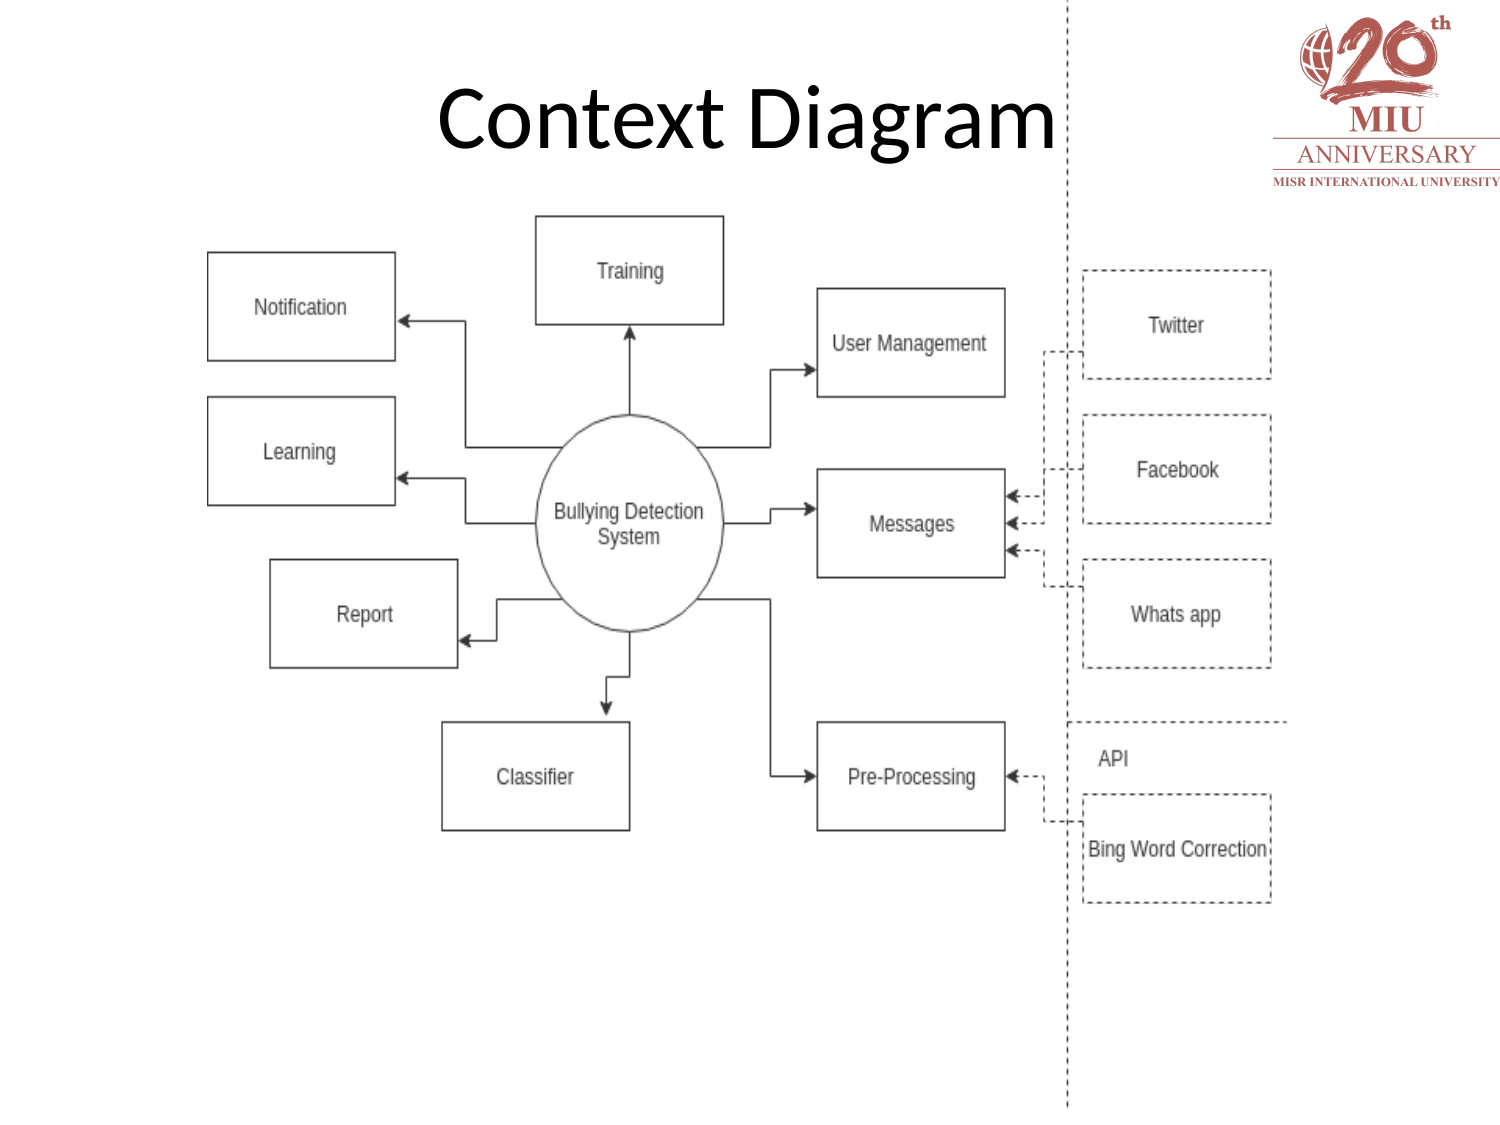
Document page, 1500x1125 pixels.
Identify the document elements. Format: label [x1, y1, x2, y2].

picture [207, 0, 1500, 1110]
